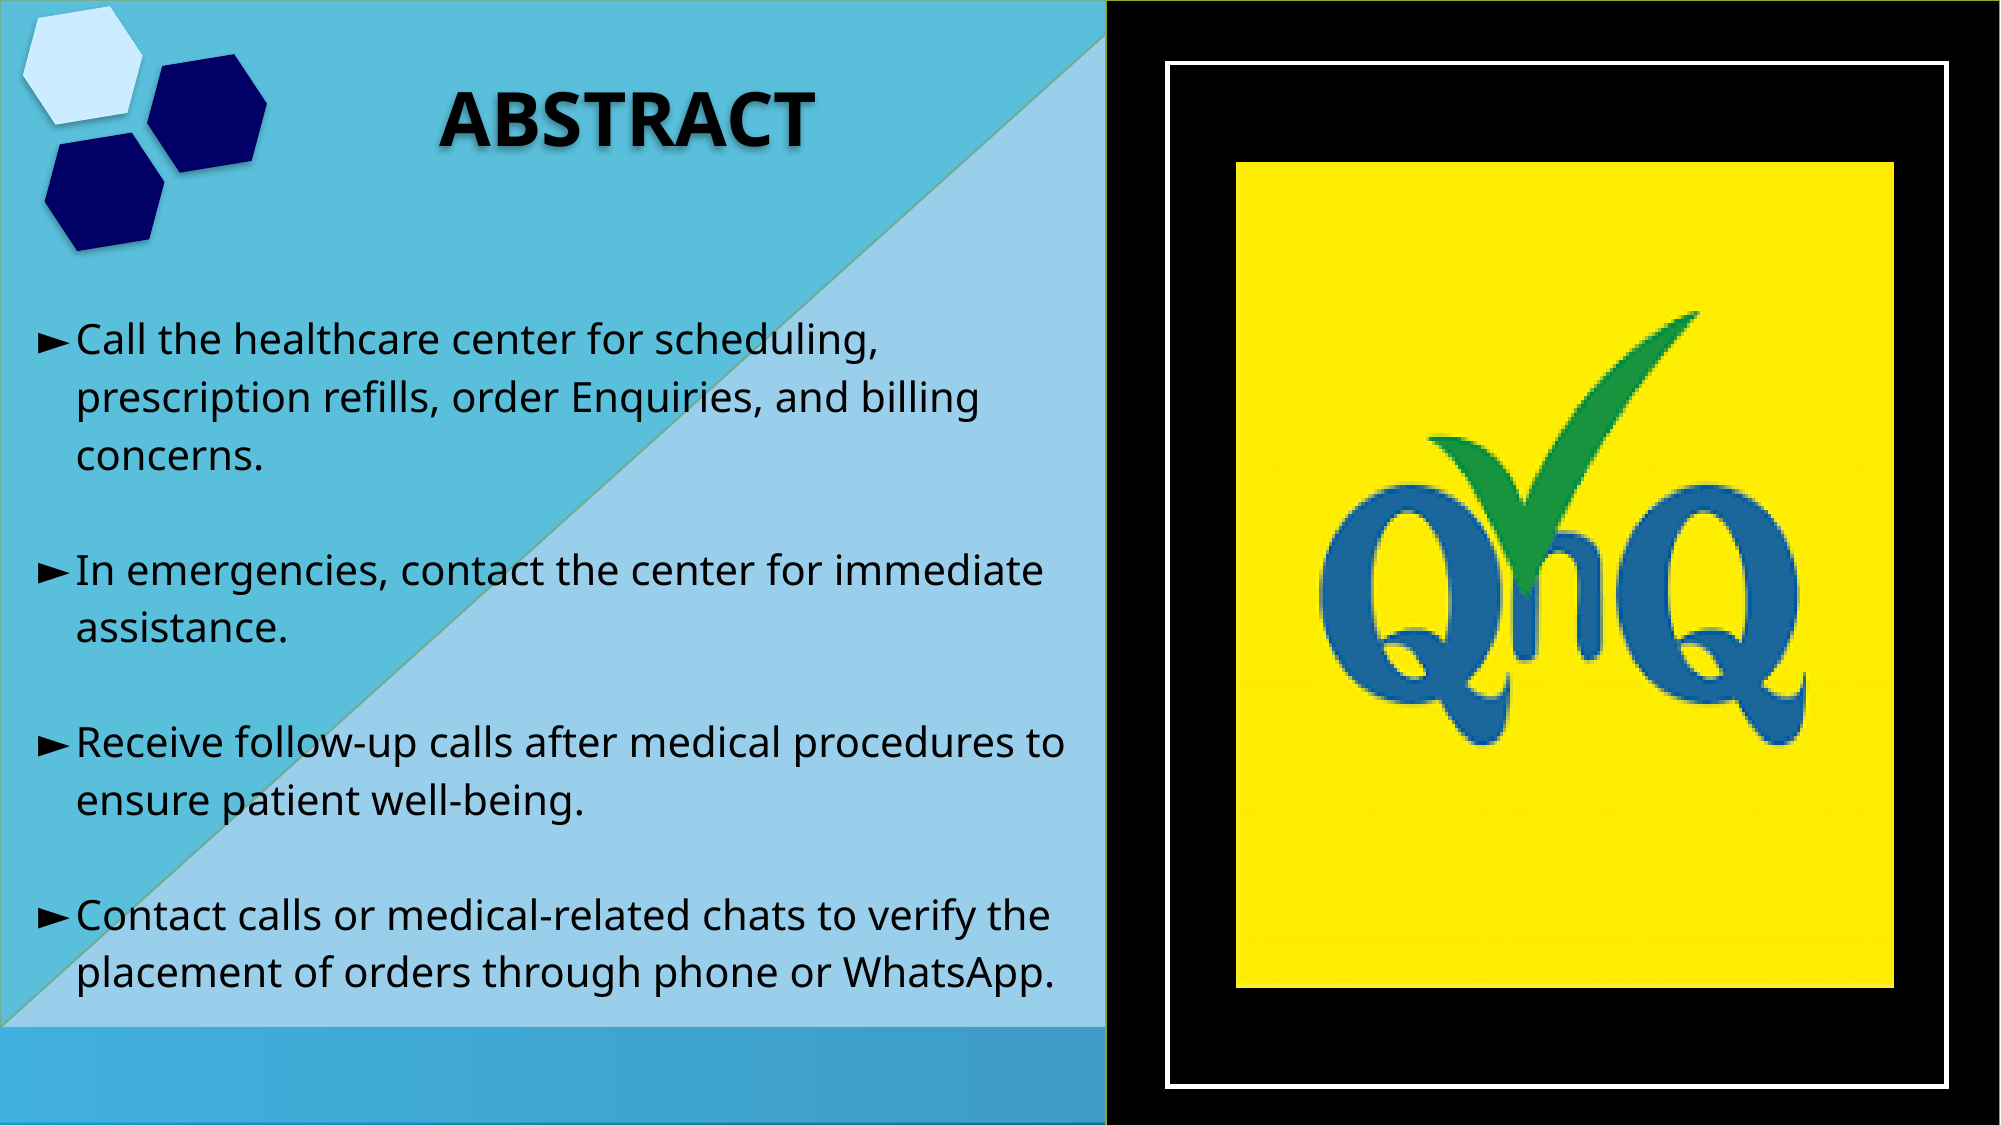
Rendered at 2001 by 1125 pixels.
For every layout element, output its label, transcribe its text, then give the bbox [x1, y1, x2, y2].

text_box [145, 53, 268, 174]
text_box [21, 5, 144, 126]
title ABSTRACT [303, 45, 954, 193]
list Call the healthcare center for scheduling, prescription refills, order Enquiries, and billing concerns. In emergencies, contact the center for immediate assistance. Receive follow-up calls after medical procedures to ensure patient well-being. Contact calls or medical-related chats to verify the placement of orders through phone or WhatsApp. [23, 298, 1083, 1075]
text_box [43, 131, 166, 253]
text_box [0, 0, 1105, 1124]
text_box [1105, 0, 2000, 1125]
